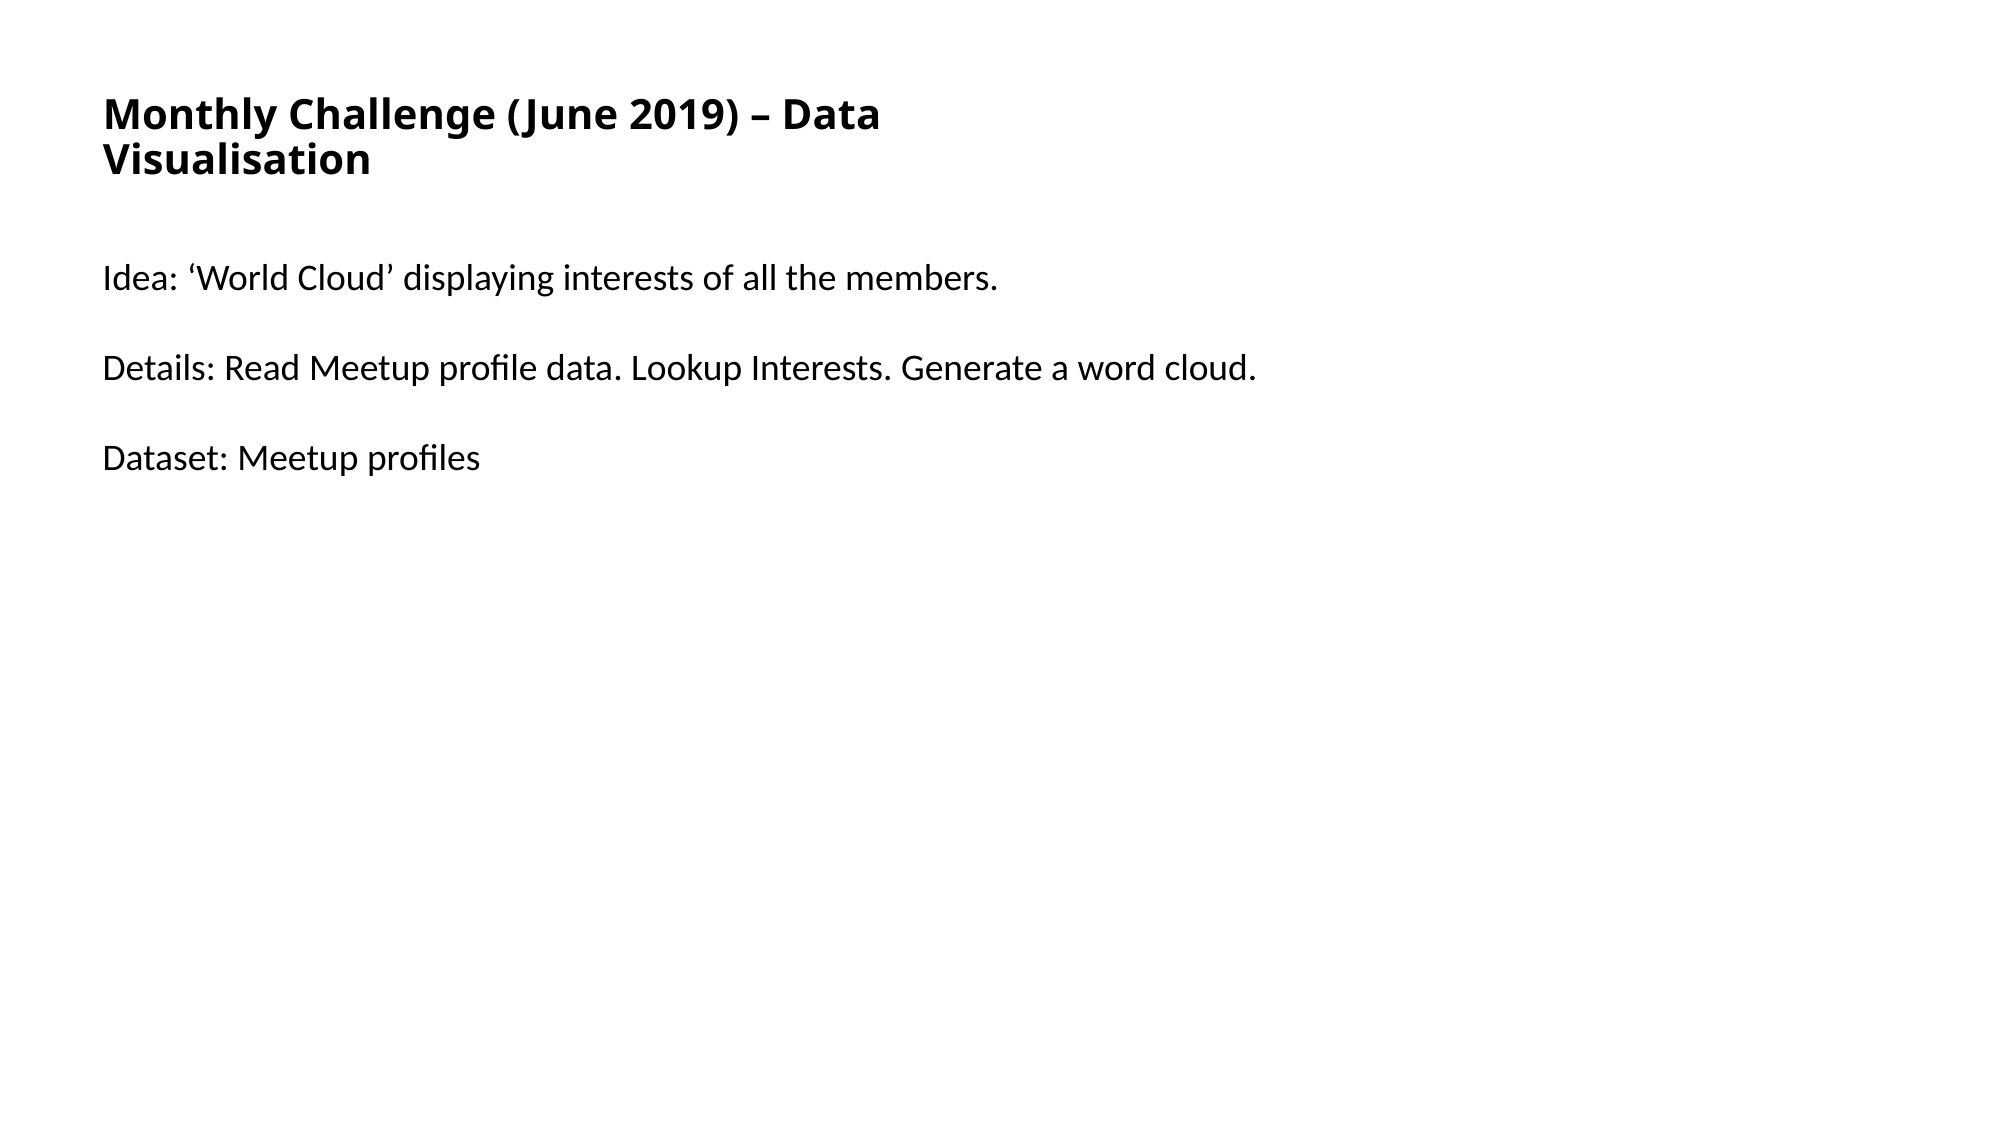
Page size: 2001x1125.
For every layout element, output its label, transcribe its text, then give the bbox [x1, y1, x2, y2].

title Monthly Challenge (June 2019) – Data Visualisation [87, 67, 1027, 210]
text_box Idea: ‘World Cloud’ displaying interests of all the members. Details: Read Meetup profile data. Lookup Interests. Generate a word cloud. Dataset: Meetup profiles [87, 245, 1310, 486]
